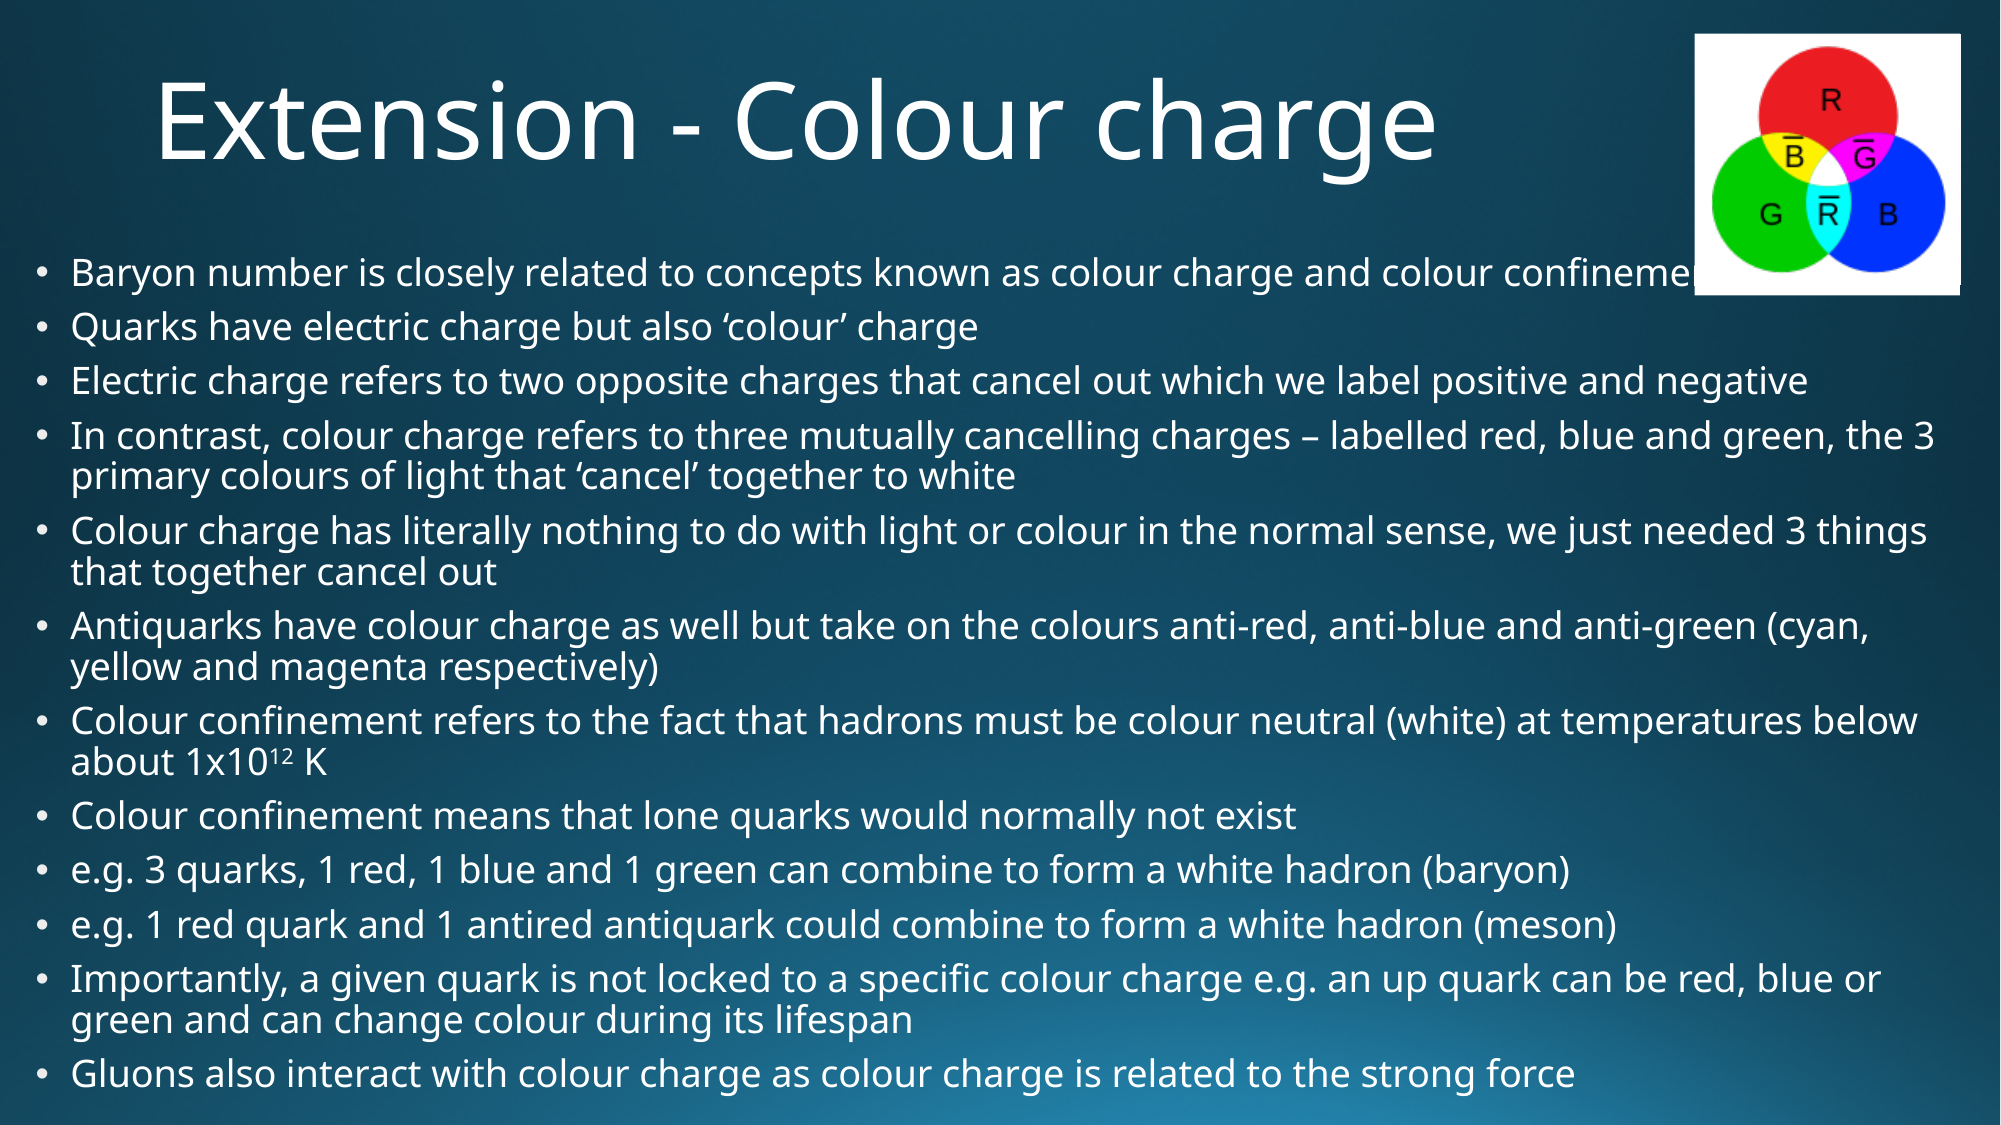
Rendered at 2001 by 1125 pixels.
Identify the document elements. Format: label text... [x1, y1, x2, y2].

title Extension - Colour charge [137, 59, 1694, 191]
picture [0, 0, 2001, 1125]
list Baryon number is closely related to concepts known as colour charge and colour confinement Quarks have electric charge but also ‘colour’ charge Electric charge refers to two opposite charges that cancel out which we label positive and negative In contrast, colour charge refers to three mutually cancelling charges – labelled red, blue and green, the 3 primary colours of light that ‘cancel’ together to white Colour charge has literally nothing to do with light or colour in the normal sense, we just needed 3 things that together cancel out Antiquarks have colour charge as well but take on the colours anti-red, anti-blue and anti-green (cyan, yellow and magenta respectively) Colour confinement refers to the fact that hadrons must be colour neutral (white) at temperatures below about 1x1012 K Colour confinement means that lone quarks would normally not exist e.g. 3 quarks, 1 red, 1 blue and 1 green can combine to form a white hadron (baryon) e.g. 1 red quark and 1 antired antiquark could combine to form a white hadron (meson) Importantly, a given quark is not locked to a specific colour charge e.g. an up quark can be red, blue or green and can change colour during its lifespan Gluons also interact with colour charge as colour charge is related to the strong force [20, 246, 1952, 1106]
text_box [1694, 33, 1962, 296]
